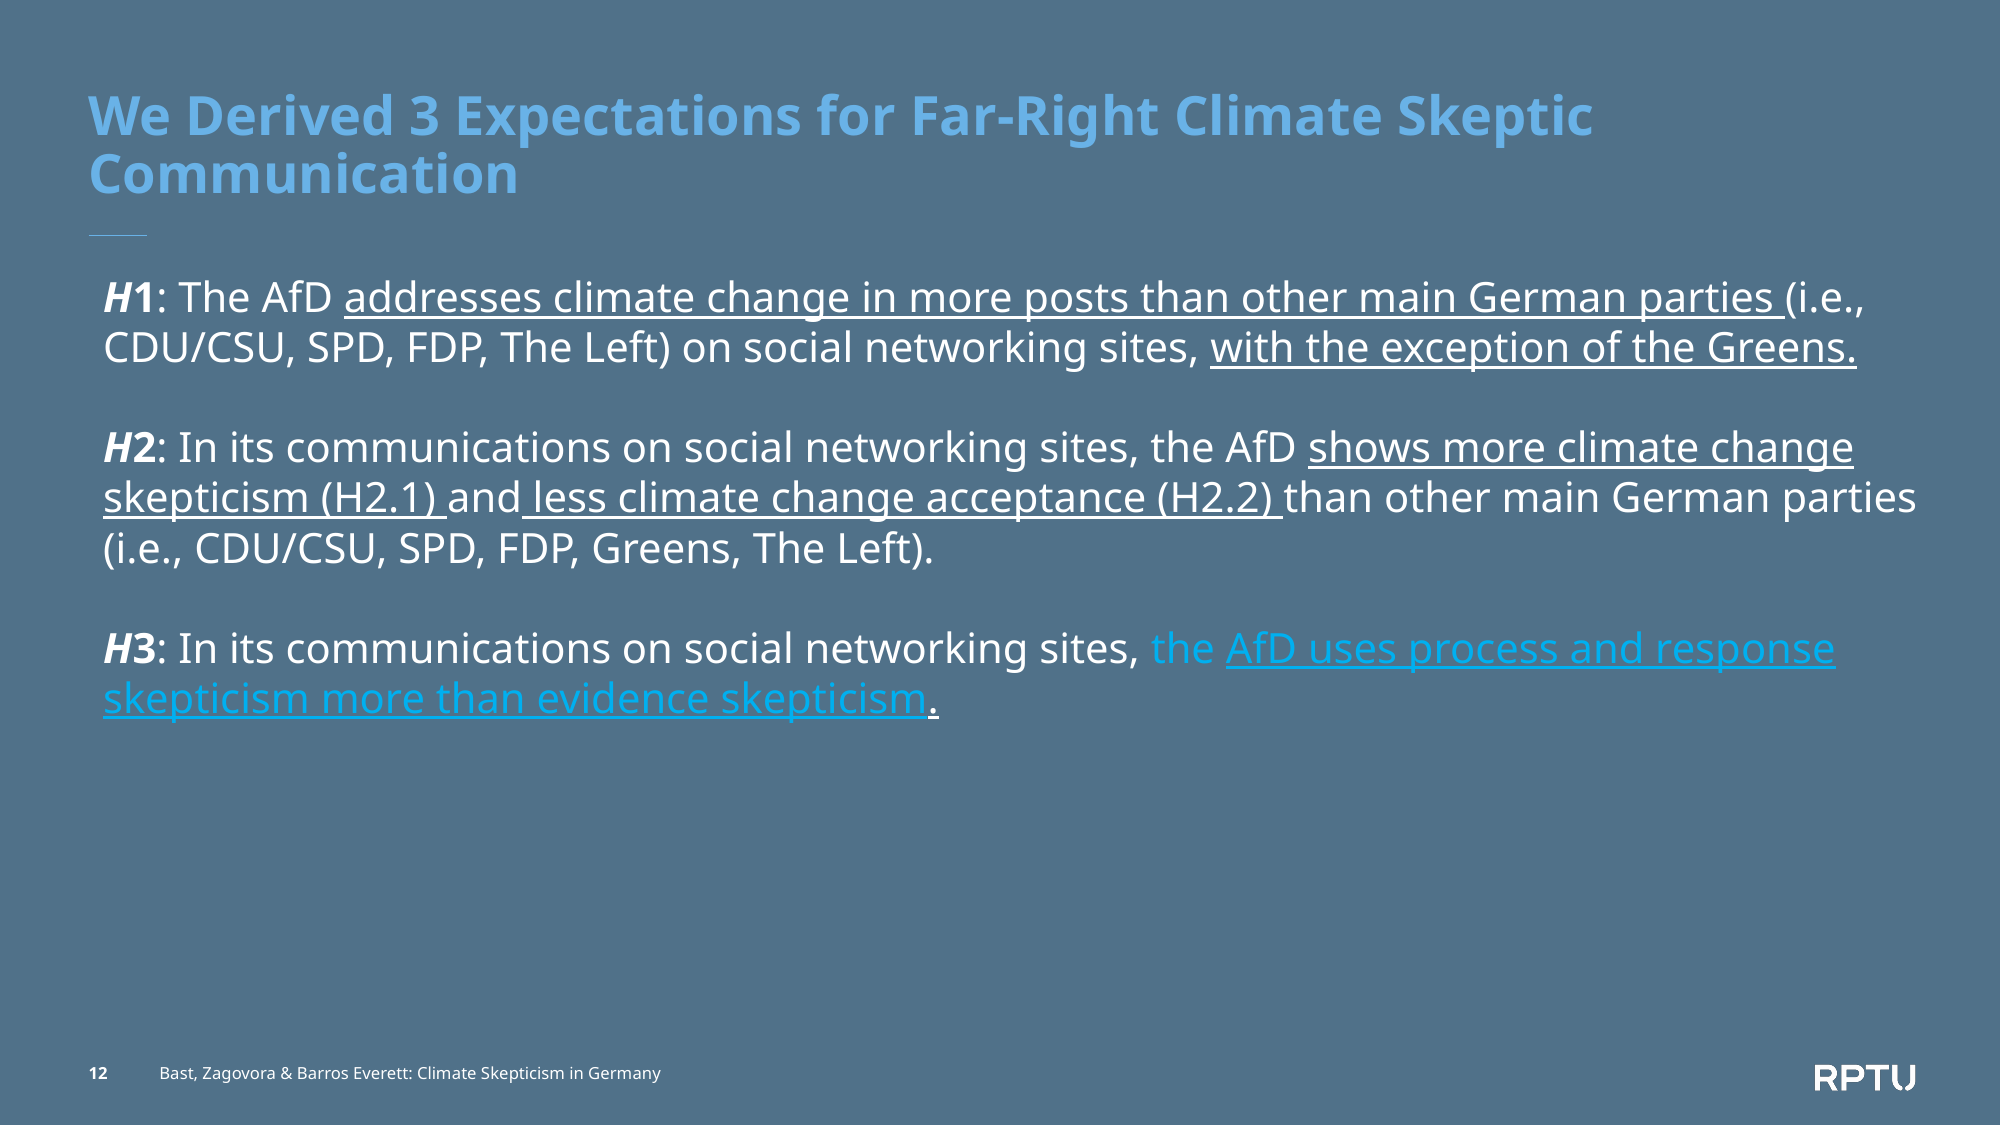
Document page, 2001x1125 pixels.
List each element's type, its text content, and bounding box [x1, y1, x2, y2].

text_box H1: The AfD addresses climate change in more posts than other main German parties (i.e., CDU/CSU, SPD, FDP, The Left) on social networking sites, with the exception of the Greens. H2: In its communications on social networking sites, the AfD shows more climate change skepticism (H2.1) and less climate change acceptance (H2.2) than other main German parties (i.e., CDU/CSU, SPD, FDP, Greens, The Left). H3: In its communications on social networking sites, the AfD uses process and response skepticism more than evidence skepticism. [88, 263, 1941, 879]
picture [1812, 1062, 1918, 1093]
title We Derived 3 Expectations for Far-Right Climate Skeptic Communication [88, 88, 1941, 208]
slide_number 12 [88, 1062, 148, 1099]
footer Bast, Zagovora & Barros Everett: Climate Skepticism in Germany [159, 1062, 1630, 1099]
